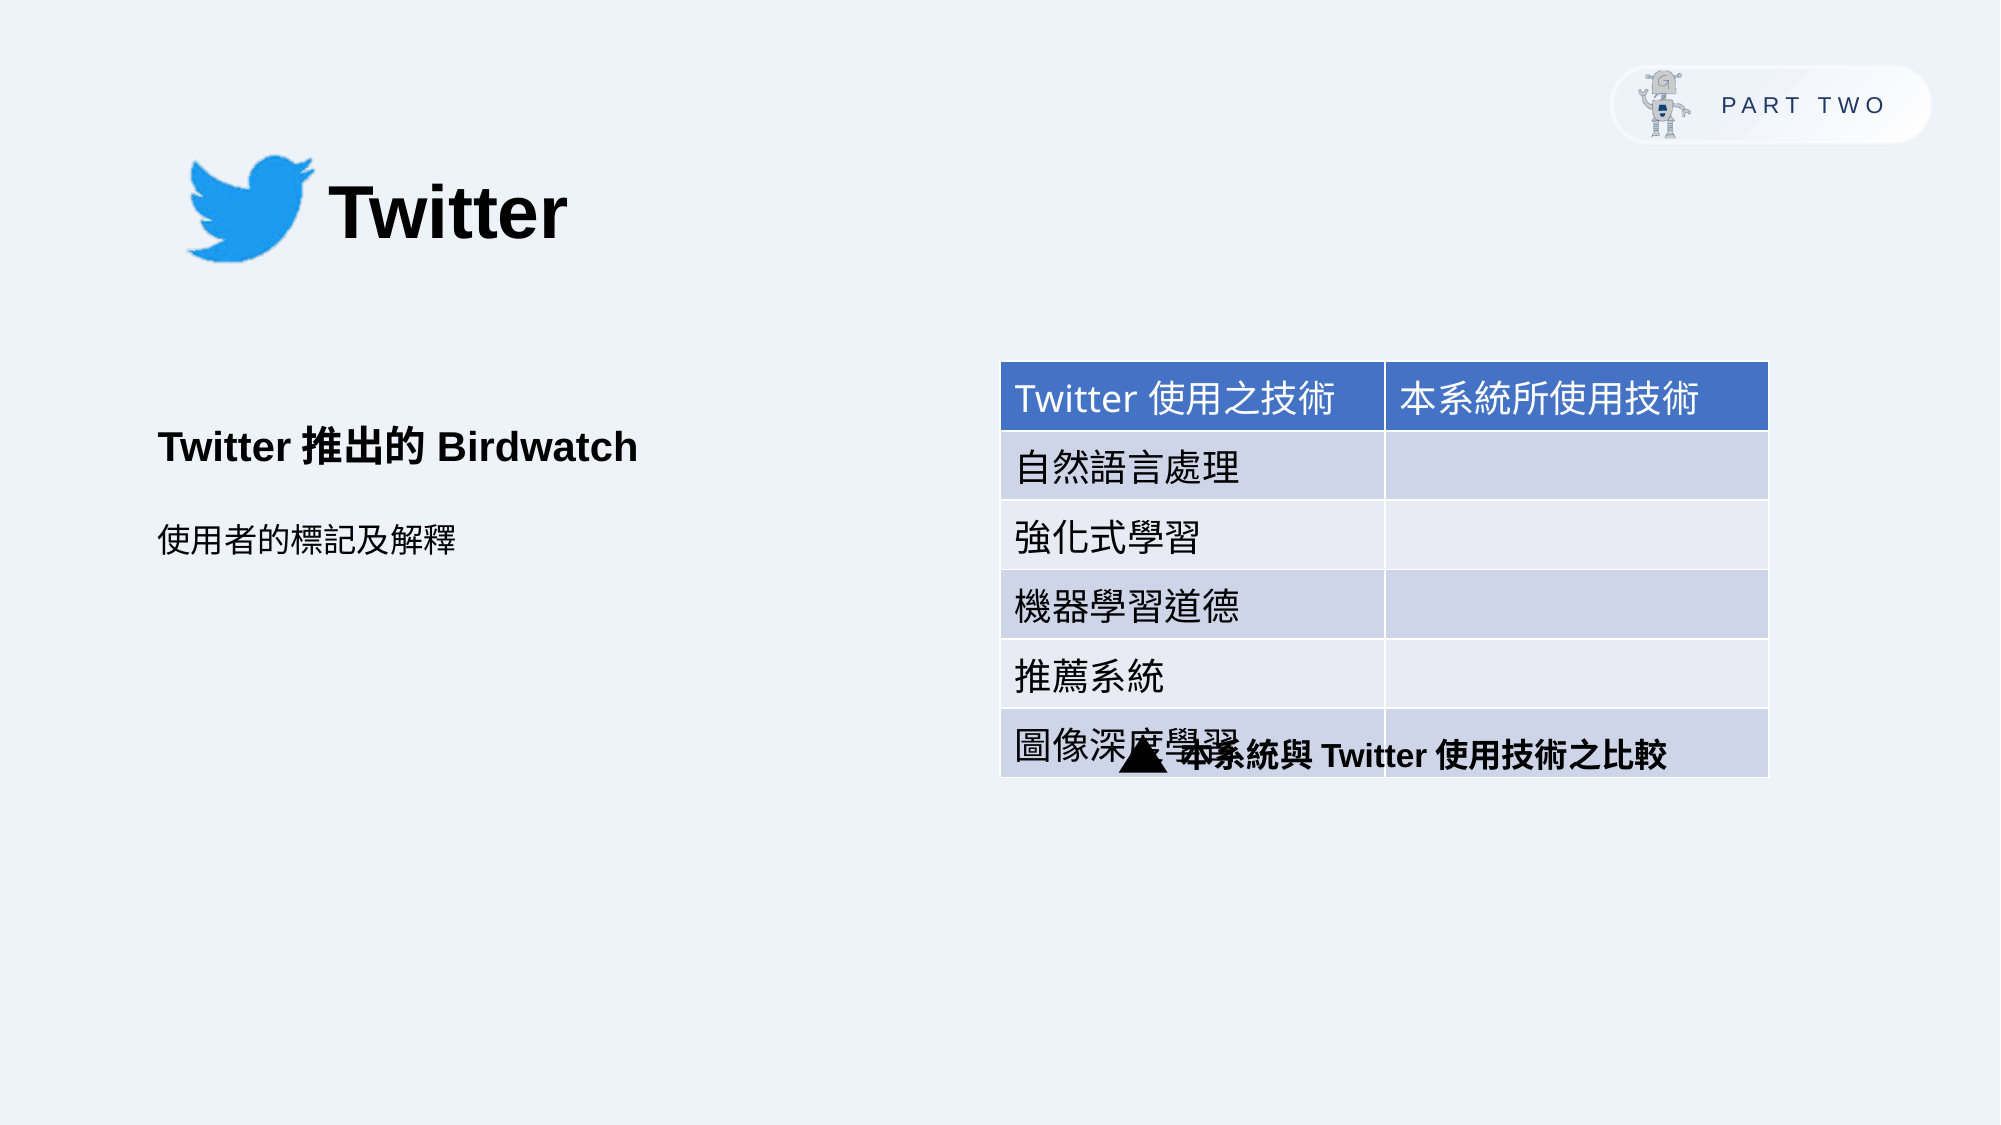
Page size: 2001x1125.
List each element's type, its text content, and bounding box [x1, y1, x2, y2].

picture [97, 56, 405, 362]
table_cell [1386, 640, 1768, 707]
picture [1625, 62, 1702, 147]
table_cell 自然語言處理 [1001, 432, 1384, 499]
text_box Twitter推出的Birdwatch [142, 412, 1144, 478]
table_cell [1386, 570, 1768, 638]
table_cell [1386, 432, 1768, 499]
text_box [1118, 734, 1168, 773]
text_box Twitter [405, 155, 585, 261]
table_cell 機器學習道德 [1001, 570, 1384, 638]
text_box 本系統與Twitter使用技術之比較 [1165, 726, 1724, 781]
table_cell 強化式學習 [1001, 501, 1384, 569]
table_header Twitter使用之技術 [1001, 362, 1384, 430]
table_cell 圖像深度學習 [1001, 709, 1384, 777]
text_box 使用者的標記及解釋 [142, 512, 502, 567]
table_cell 推薦系統 [1001, 640, 1384, 707]
table_header 本系統所使用技術 [1386, 362, 1768, 430]
table_cell [1386, 709, 1768, 777]
table_cell [1386, 501, 1768, 569]
